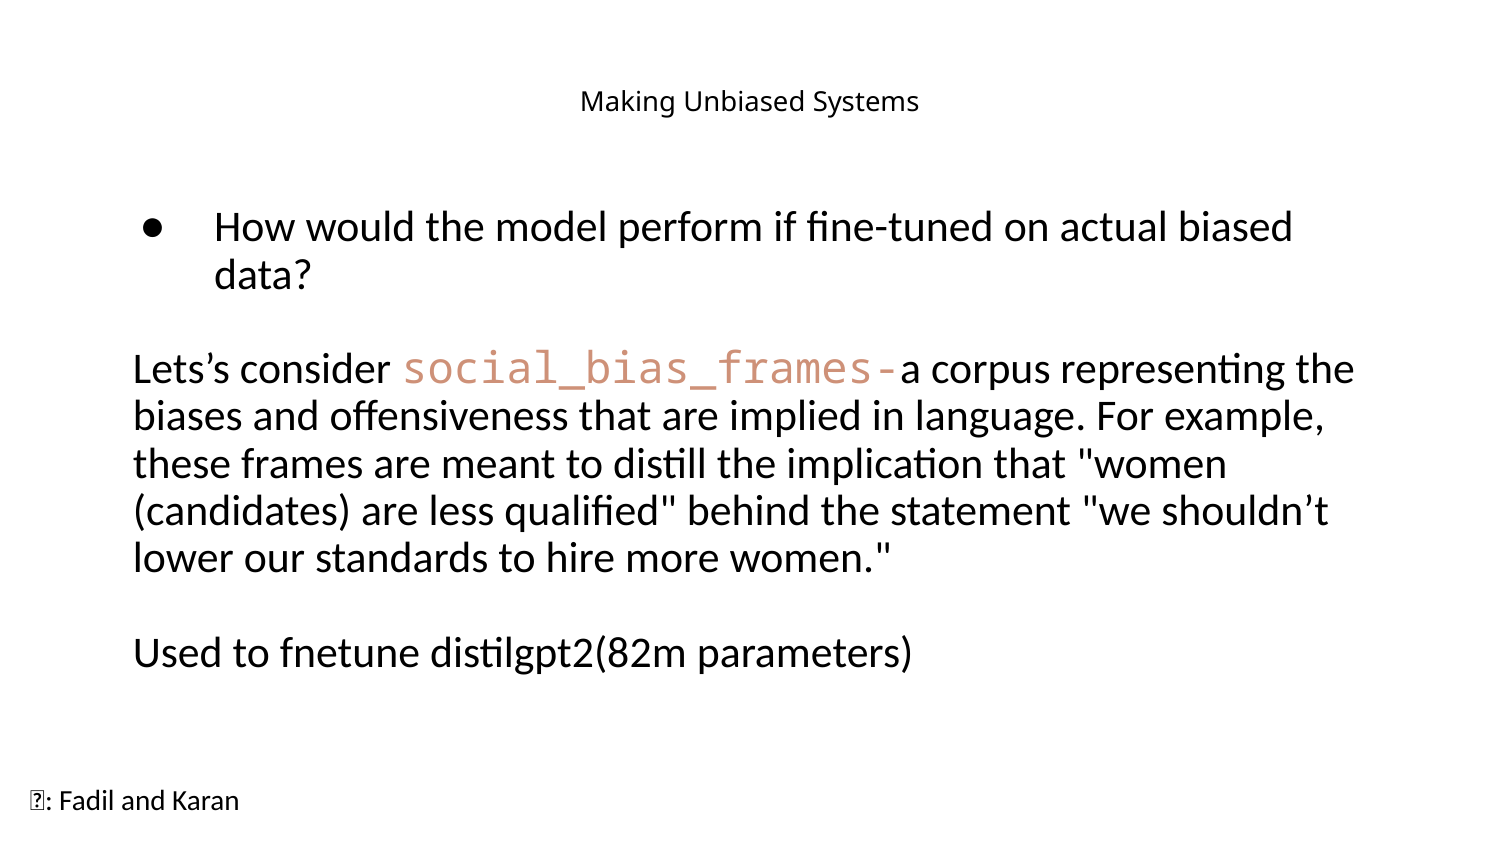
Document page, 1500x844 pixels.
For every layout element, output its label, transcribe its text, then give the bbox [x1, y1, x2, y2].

list 🔭: Fadil and Karan [15, 770, 533, 844]
text_box How would the model perform if fine-tuned on actual biased data? Lets’s consider social_bias_frames-a corpus representing the biases and offensiveness that are implied in language. For example, these frames are meant to distill the implication that "women (candidates) are less qualified" behind the statement "we shouldn’t lower our standards to hire more women." Used to fnetune distilgpt2(82m parameters) [103, 192, 1397, 760]
title Making Unbiased Systems [51, 72, 1449, 167]
